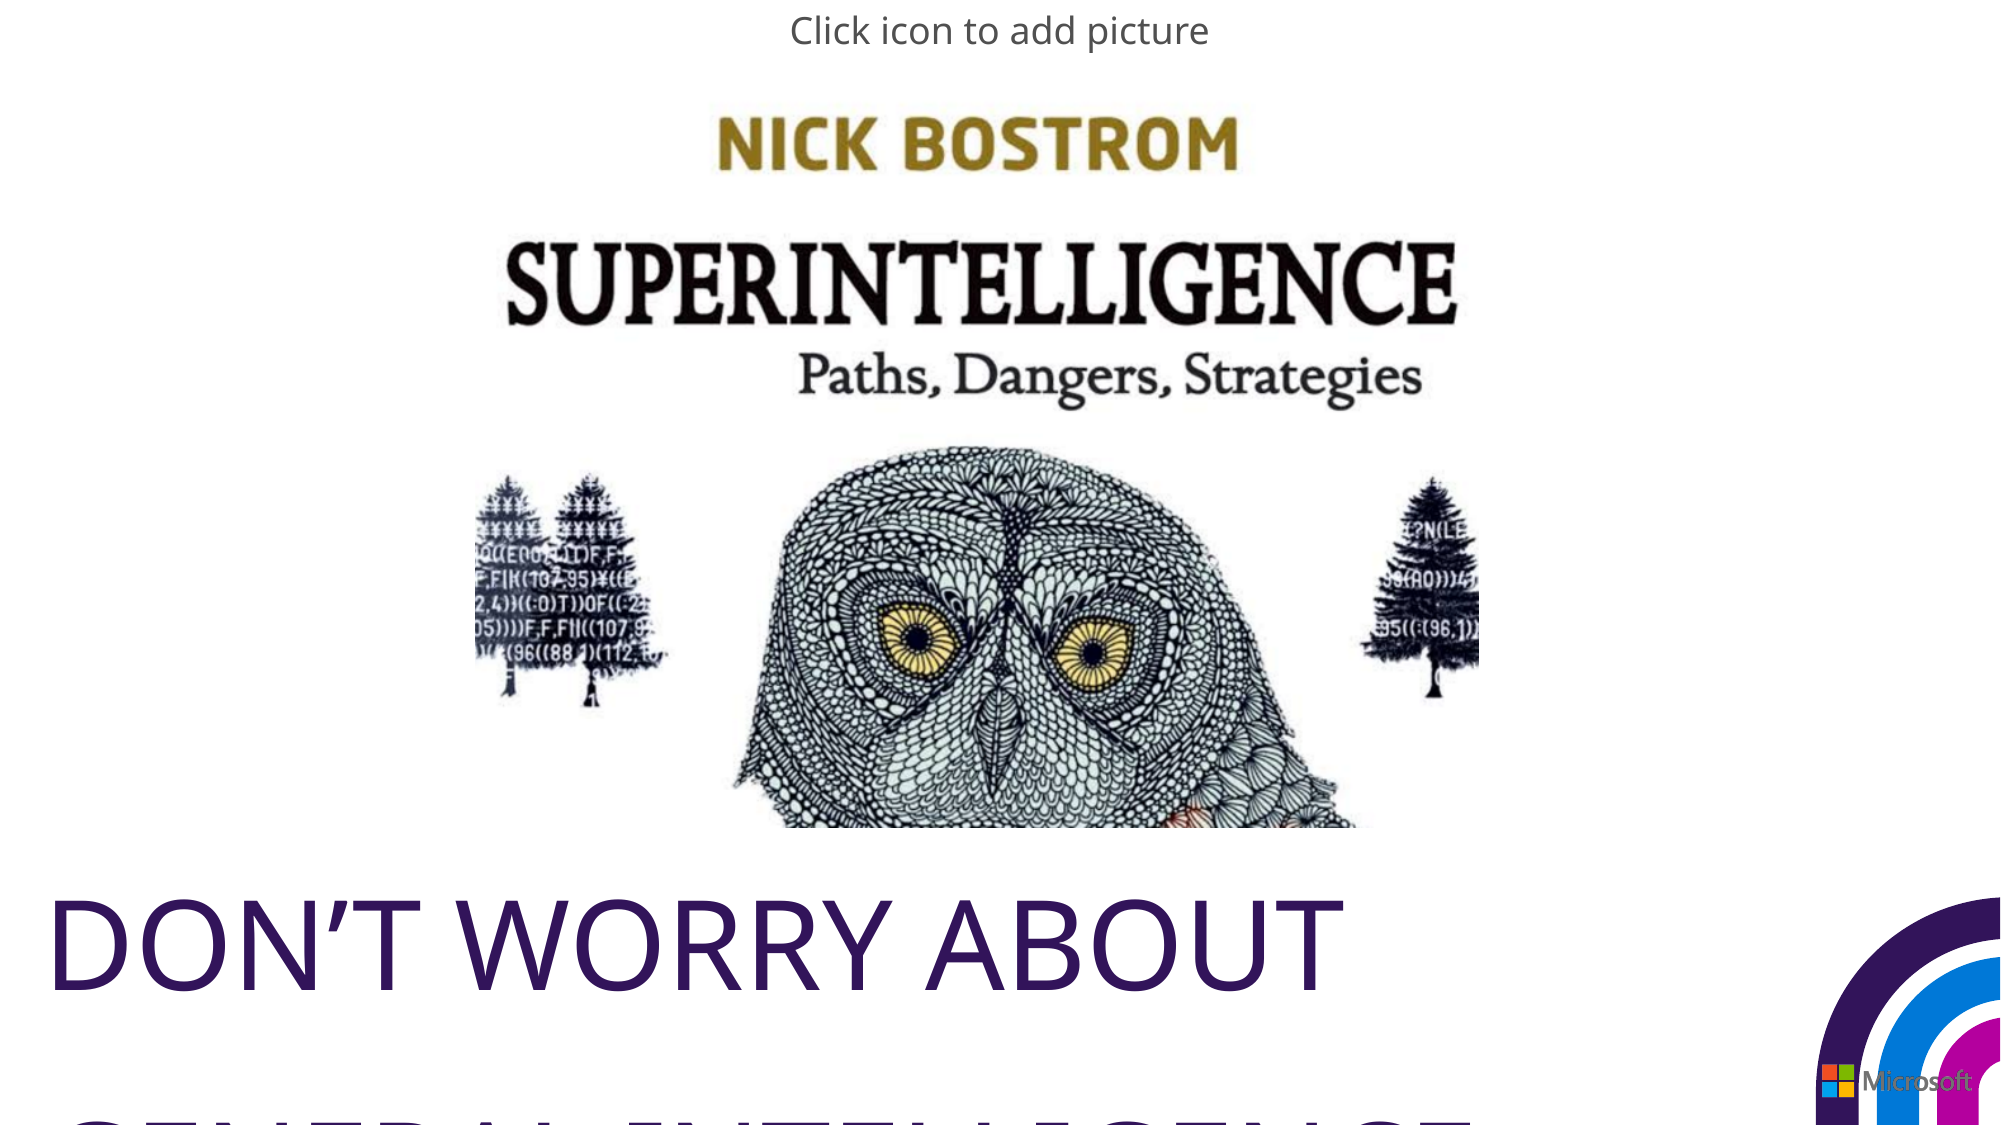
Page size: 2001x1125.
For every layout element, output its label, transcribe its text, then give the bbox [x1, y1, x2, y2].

picture [1822, 1045, 1992, 1109]
title Don’t worry about General intelligence [43, 912, 1785, 1119]
picture [0, 0, 2000, 894]
